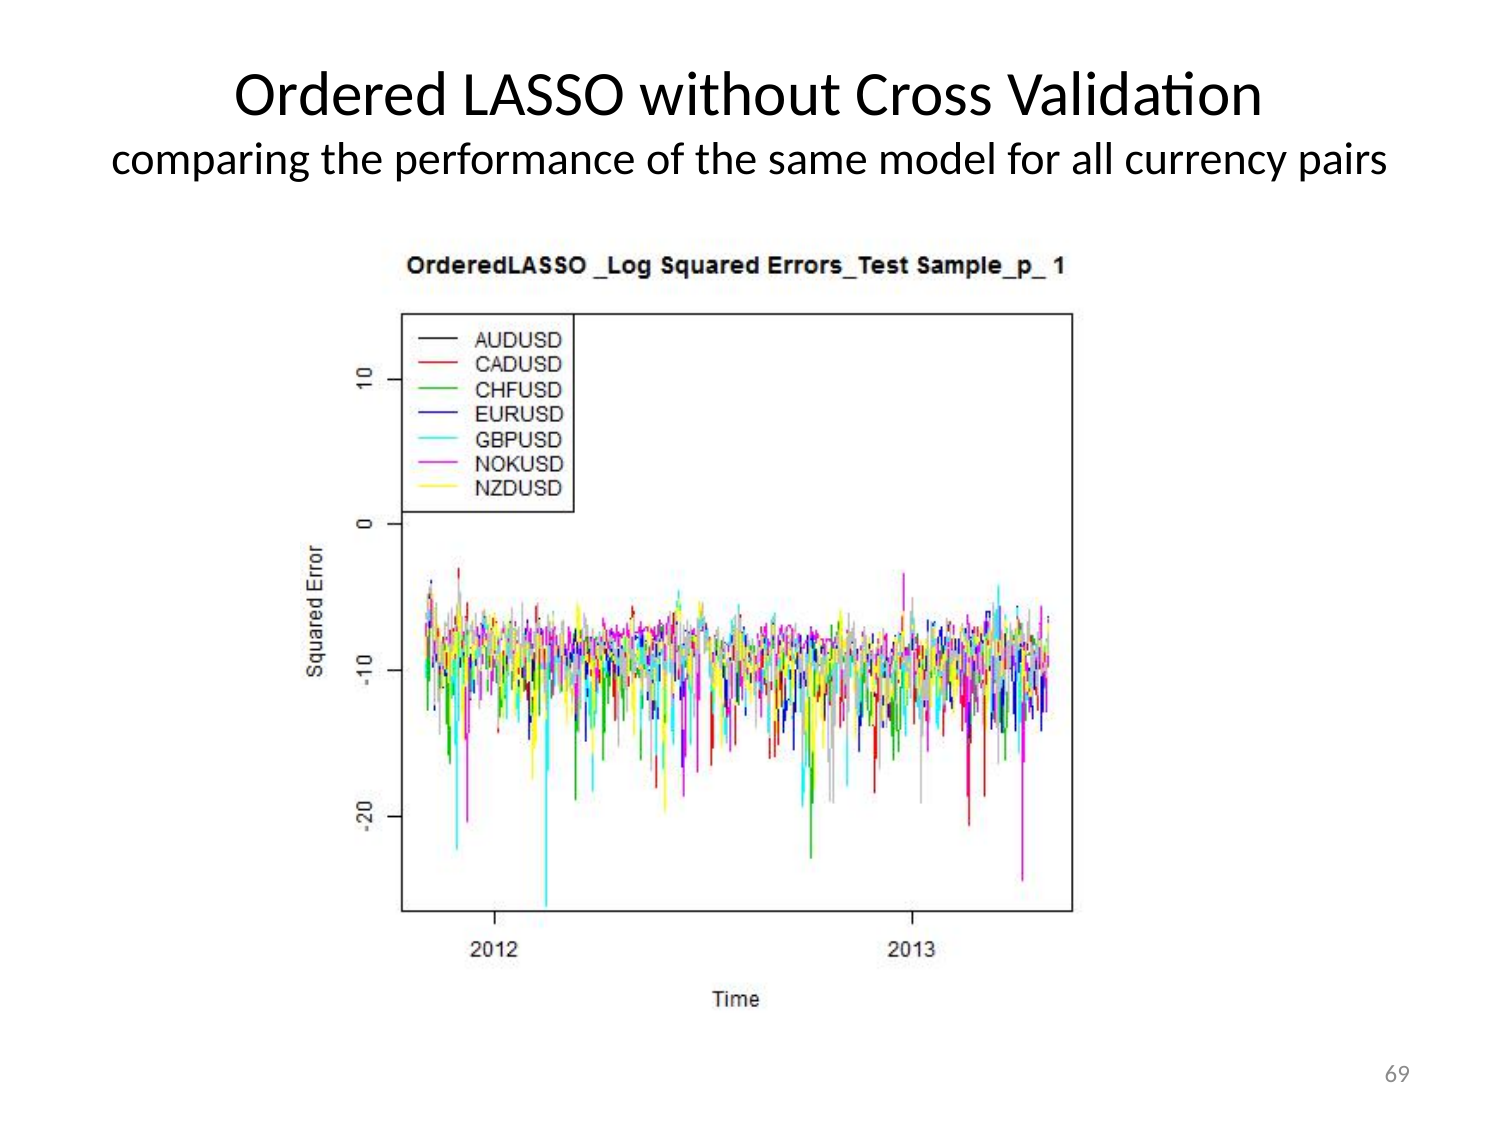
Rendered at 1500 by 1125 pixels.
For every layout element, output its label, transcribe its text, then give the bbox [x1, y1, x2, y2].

slide_number 69 [1074, 1042, 1425, 1103]
picture [299, 212, 1126, 1038]
text_box Ordered LASSO without Cross Validation comparing the performance of the same model for all currency pairs [74, 45, 1425, 233]
